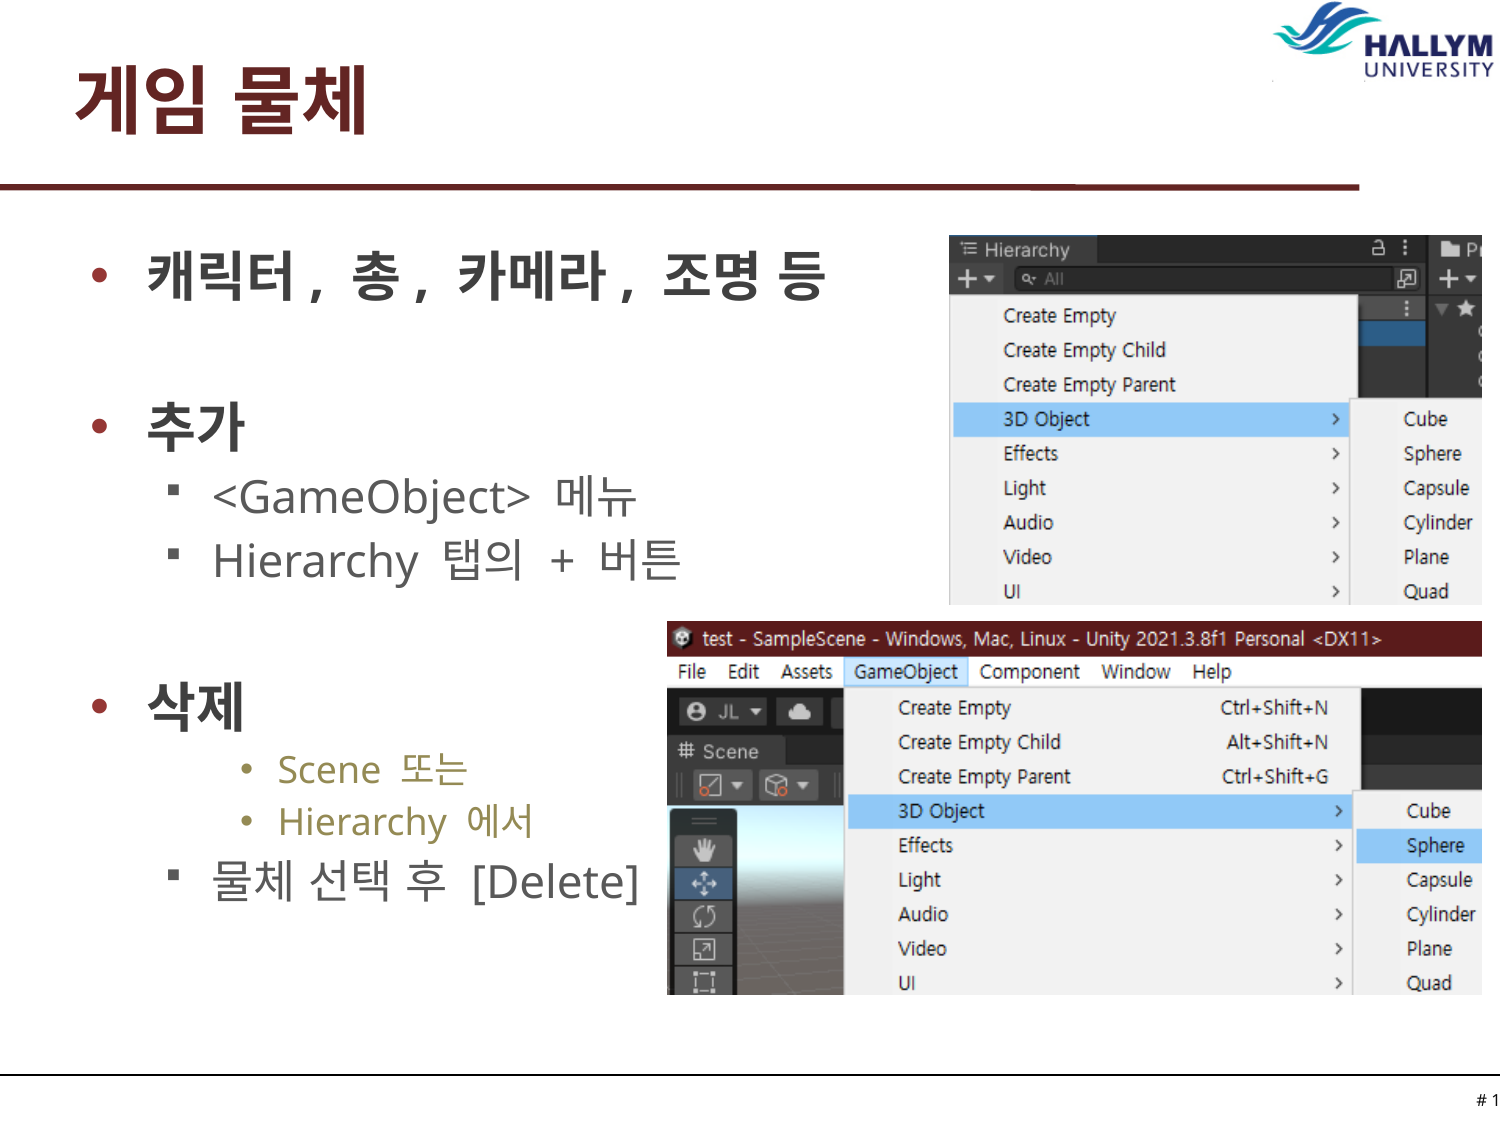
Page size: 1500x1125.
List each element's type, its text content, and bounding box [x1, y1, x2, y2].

picture [1269, 0, 1500, 82]
picture [667, 621, 1483, 996]
title 게임 물체 [44, 33, 1395, 164]
picture [948, 235, 1483, 605]
list 캐릭터, 총, 카메라, 조명 등 추가 <GameObject> 메뉴 Hierarchy 탭의 + 버튼 삭제 Scene 또는 Hierarchy 에서 물체 선택 후 [Delete] [75, 234, 1425, 1032]
